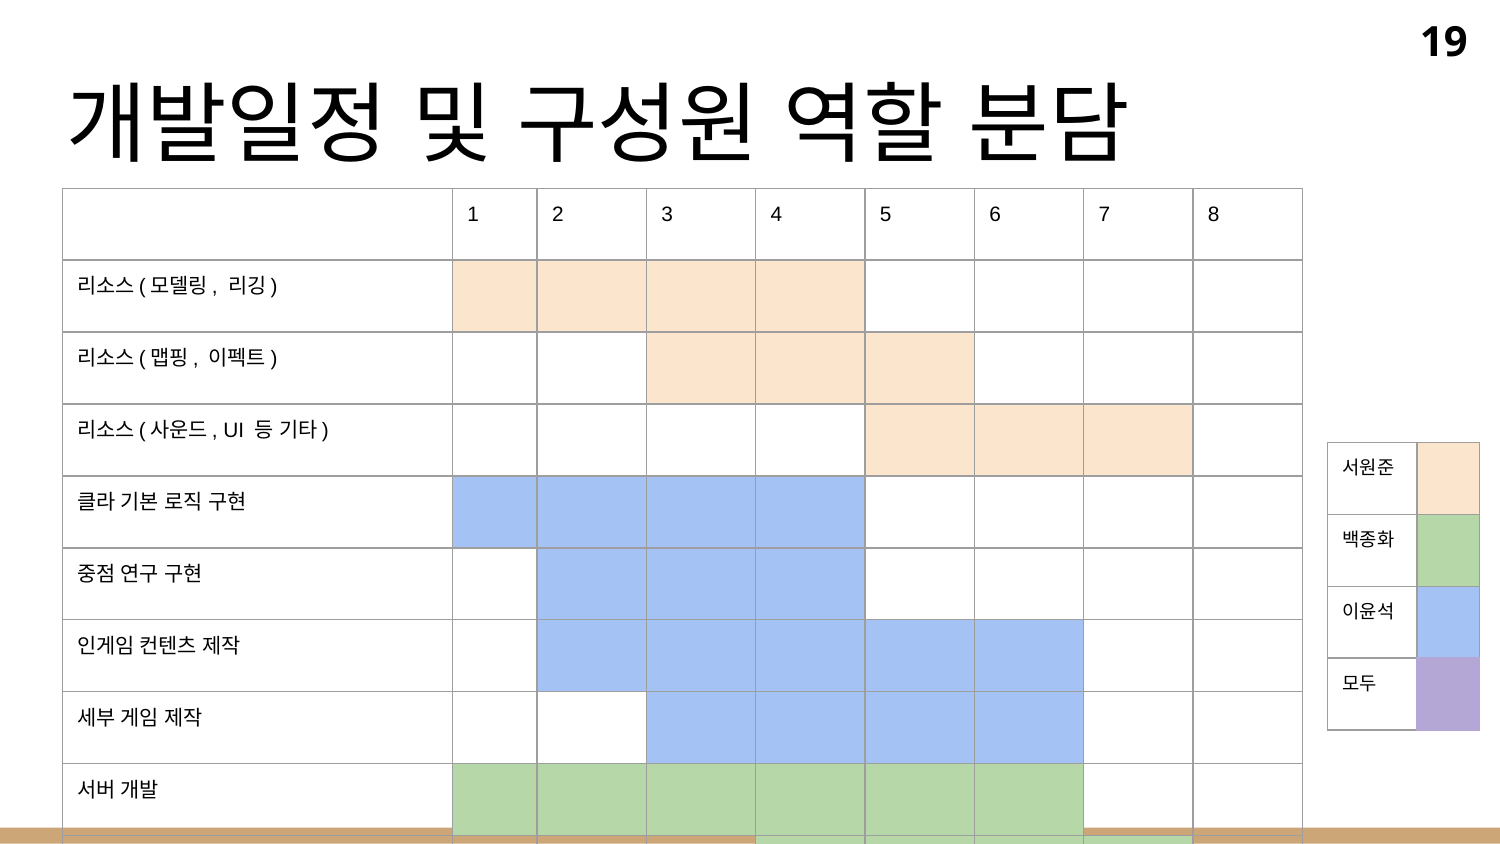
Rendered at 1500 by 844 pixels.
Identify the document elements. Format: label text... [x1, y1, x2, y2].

table_cell 모두 [1328, 659, 1416, 729]
table_cell [647, 261, 755, 331]
table_cell [1194, 836, 1302, 844]
table_cell [866, 764, 974, 835]
table_cell 클라 기본 로직 구현 [63, 477, 452, 547]
table_cell [1084, 764, 1192, 835]
table_header 서원준 [1328, 443, 1416, 514]
table_cell [538, 836, 646, 844]
table_header 5 [866, 189, 974, 259]
table_header 6 [975, 189, 1083, 259]
table_header [63, 189, 452, 259]
table_cell [975, 692, 1083, 763]
table_header 1 [453, 189, 536, 259]
table_cell [647, 620, 755, 691]
table_header [1418, 443, 1479, 514]
table_cell [866, 333, 974, 403]
title 개발일정 및 구성원 역할 분담 [51, 51, 1449, 189]
table_cell [538, 620, 646, 691]
table_cell [975, 836, 1083, 844]
table_cell [866, 261, 974, 331]
table_header 2 [538, 189, 646, 259]
table_cell [538, 261, 646, 331]
table_cell [453, 333, 536, 403]
table_cell [756, 692, 864, 763]
table_cell [756, 836, 864, 844]
table_cell [1084, 333, 1192, 403]
table_cell [453, 620, 536, 691]
table_cell [1084, 549, 1192, 619]
table_cell [538, 549, 646, 619]
table_cell 중점 연구 구현 [63, 549, 452, 619]
table_cell [538, 405, 646, 475]
table_cell [538, 764, 646, 835]
table_cell [975, 477, 1083, 547]
table_cell [647, 764, 755, 835]
table_cell 클라우드 테스트 [63, 836, 452, 844]
table_cell 서버 개발 [63, 764, 452, 835]
table_cell [647, 477, 755, 547]
table_cell [647, 405, 755, 475]
table_cell [866, 692, 974, 763]
table_cell 인게임 컨텐츠 제작 [63, 620, 452, 691]
table_cell [647, 692, 755, 763]
table_cell [975, 549, 1083, 619]
table_cell [756, 333, 864, 403]
table_cell [866, 405, 974, 475]
table_cell [453, 549, 536, 619]
table_cell 백종화 [1328, 515, 1416, 586]
table_cell [1194, 333, 1302, 403]
table_header 7 [1084, 189, 1192, 259]
table_cell [866, 836, 974, 844]
table_cell [975, 764, 1083, 835]
table_cell [453, 261, 536, 331]
table_cell [1418, 587, 1479, 657]
table_header 8 [1194, 189, 1302, 259]
table_cell [975, 261, 1083, 331]
table_cell [453, 477, 536, 547]
table_cell [1084, 836, 1192, 844]
table_cell [756, 549, 864, 619]
table_cell [975, 333, 1083, 403]
table_cell [453, 836, 536, 844]
table_cell [1194, 261, 1302, 331]
table_cell [1194, 692, 1302, 763]
table_cell 리소스(사운드, UI 등 기타) [63, 405, 452, 475]
table_cell [1418, 515, 1479, 586]
table_cell [1084, 692, 1192, 763]
table_cell [453, 692, 536, 763]
table_cell [1084, 620, 1192, 691]
table_cell [866, 620, 974, 691]
table_cell [1084, 261, 1192, 331]
table_cell 세부 게임 제작 [63, 692, 452, 763]
table_cell [756, 764, 864, 835]
table_cell 리소스(맵핑, 이펙트) [63, 333, 452, 403]
table_cell [1194, 549, 1302, 619]
table_cell [1084, 405, 1192, 475]
table_cell [1084, 477, 1192, 547]
table_cell 리소스(모델링, 리깅) [63, 261, 452, 331]
table_cell [1194, 477, 1302, 547]
table_cell [1194, 764, 1302, 835]
table_cell [866, 549, 974, 619]
table_cell [756, 405, 864, 475]
table_cell [538, 333, 646, 403]
table_header 4 [756, 189, 864, 259]
table_cell [866, 477, 974, 547]
table_cell [1194, 620, 1302, 691]
table_cell [647, 333, 755, 403]
table_cell [756, 620, 864, 691]
table_cell [647, 549, 755, 619]
table_cell [1194, 405, 1302, 475]
table_cell [1418, 659, 1479, 729]
table_cell [538, 692, 646, 763]
table_cell [756, 477, 864, 547]
table_cell 이윤석 [1328, 587, 1416, 657]
table_cell [453, 764, 536, 835]
text_box 19 [1404, 0, 1500, 80]
table_cell [538, 477, 646, 547]
table_header 3 [647, 189, 755, 259]
table_cell [975, 620, 1083, 691]
table_cell [647, 836, 755, 844]
table_cell [756, 261, 864, 331]
table_cell [453, 405, 536, 475]
table_cell [975, 405, 1083, 475]
